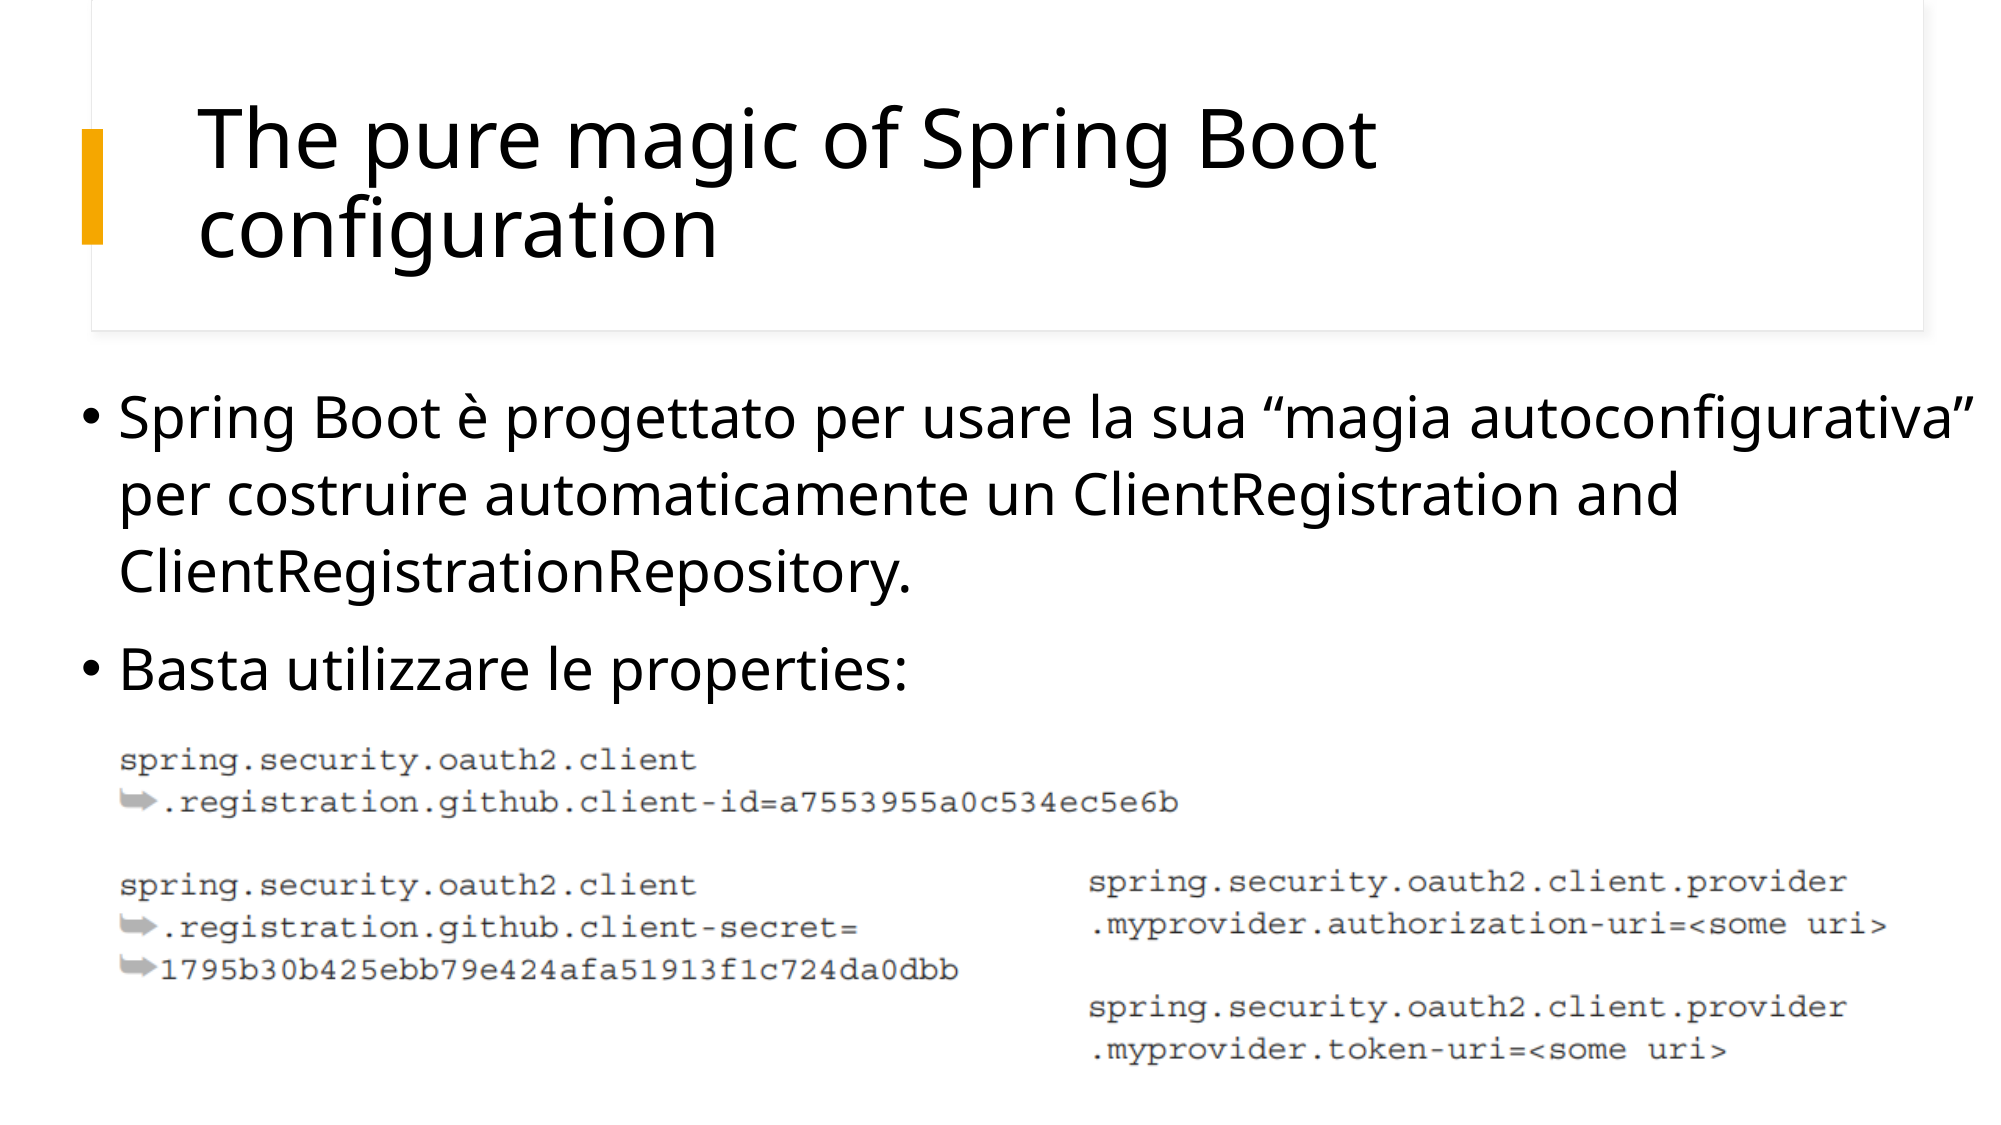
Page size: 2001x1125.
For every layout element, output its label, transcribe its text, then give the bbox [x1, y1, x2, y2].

title The pure magic of Spring Boot configuration [183, 90, 1851, 284]
picture [98, 721, 1902, 1087]
list Spring Boot è progettato per usare la sua “magia autoconfigurativa” per costruire automaticamente un ClientRegistration and ClientRegistrationRepository. Basta utilizzare le properties: [66, 366, 1990, 711]
